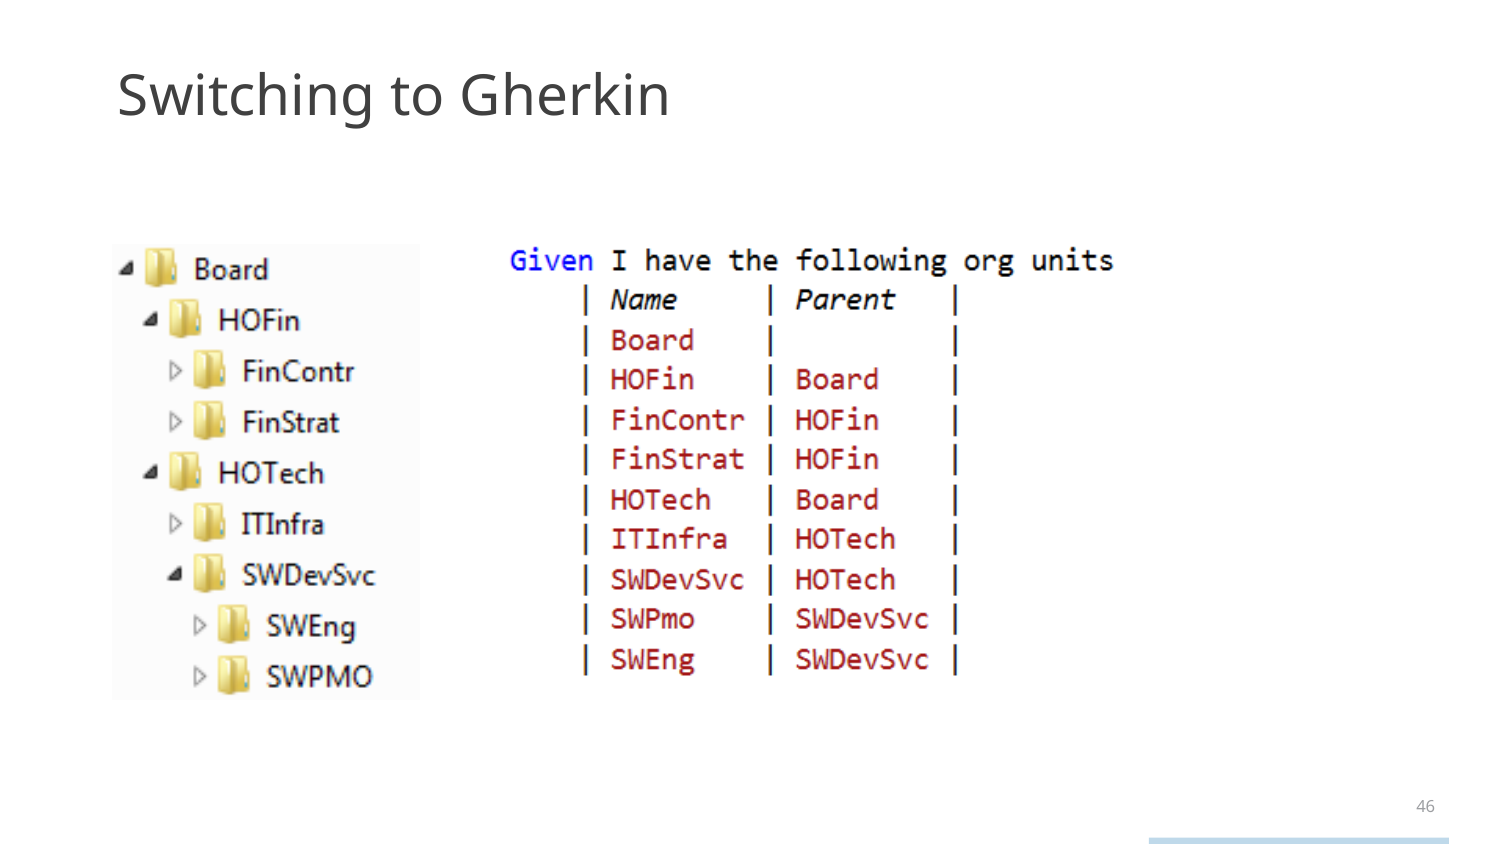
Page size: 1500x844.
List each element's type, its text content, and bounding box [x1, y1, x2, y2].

picture [112, 244, 420, 700]
title Switching to Gherkin [103, 59, 1446, 185]
picture [501, 241, 1126, 682]
